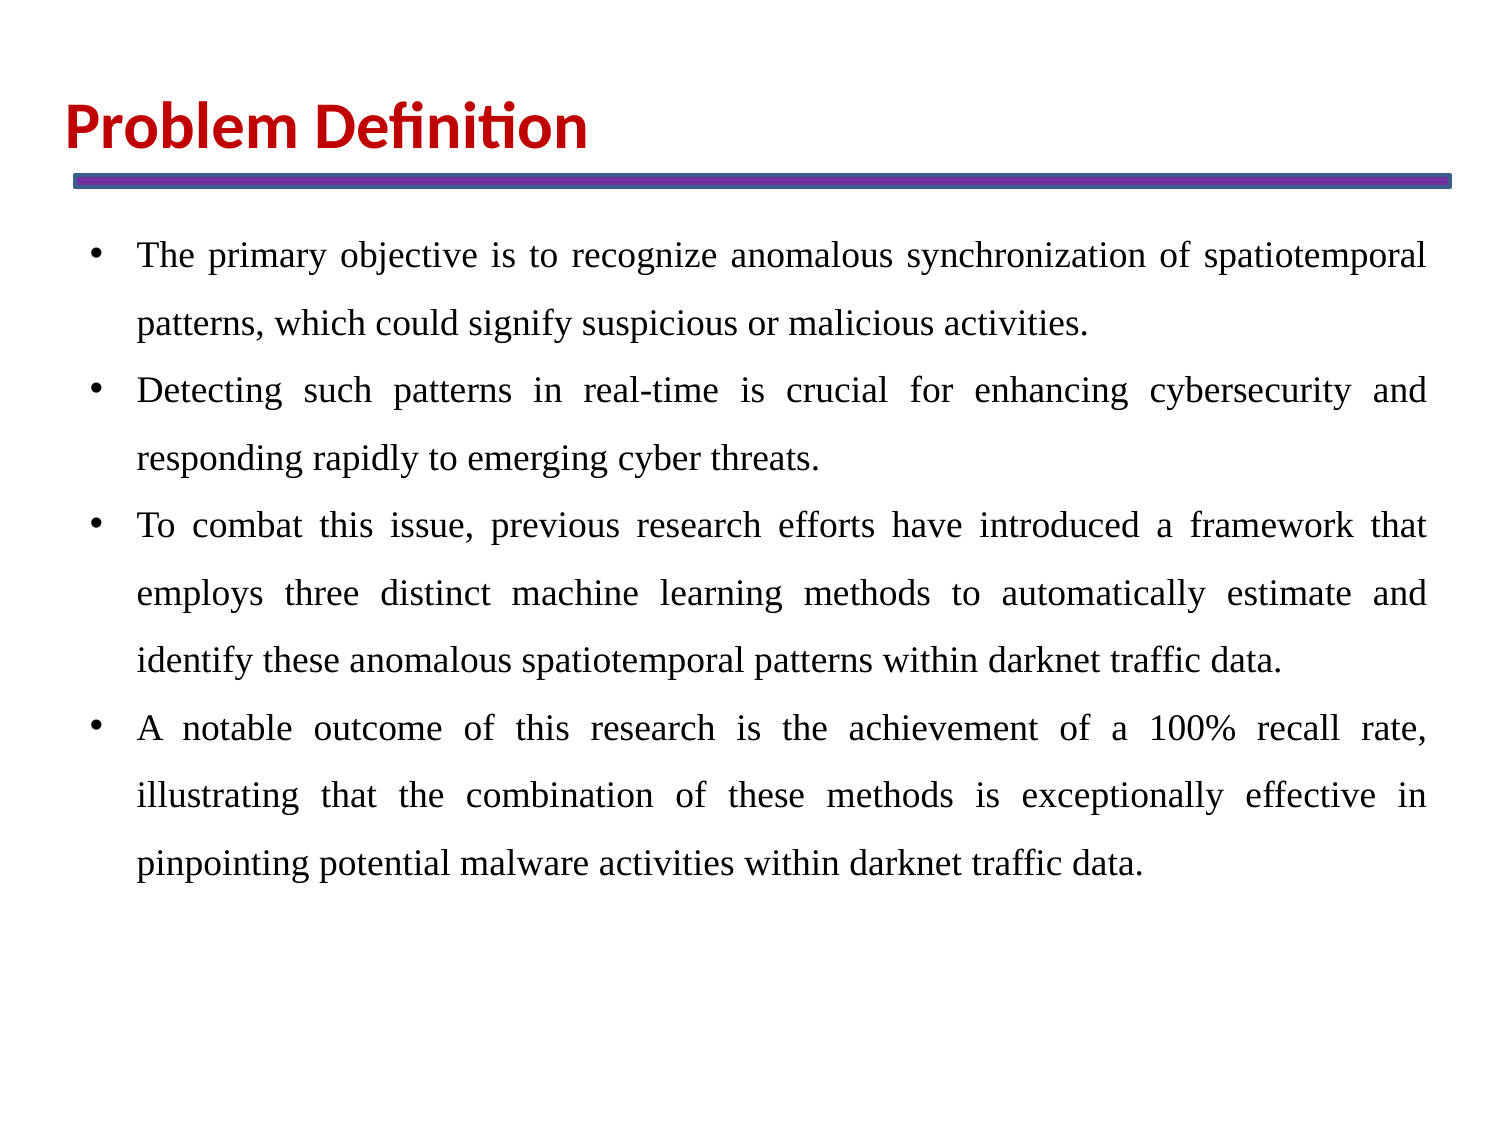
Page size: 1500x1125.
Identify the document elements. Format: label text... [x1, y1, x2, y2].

text_box The primary objective is to recognize anomalous synchronization of spatiotemporal patterns, which could signify suspicious or malicious activities. Detecting such patterns in real-time is crucial for enhancing cybersecurity and responding rapidly to emerging cyber threats. To combat this issue, previous research efforts have introduced a framework that employs three distinct machine learning methods to automatically estimate and identify these anomalous spatiotemporal patterns within darknet traffic data. A notable outcome of this research is the achievement of a 100% recall rate, illustrating that the combination of these methods is exceptionally effective in pinpointing potential malware activities within darknet traffic data. [75, 200, 1444, 1111]
text_box [75, 174, 1450, 188]
text_box Problem Definition [50, 74, 700, 170]
